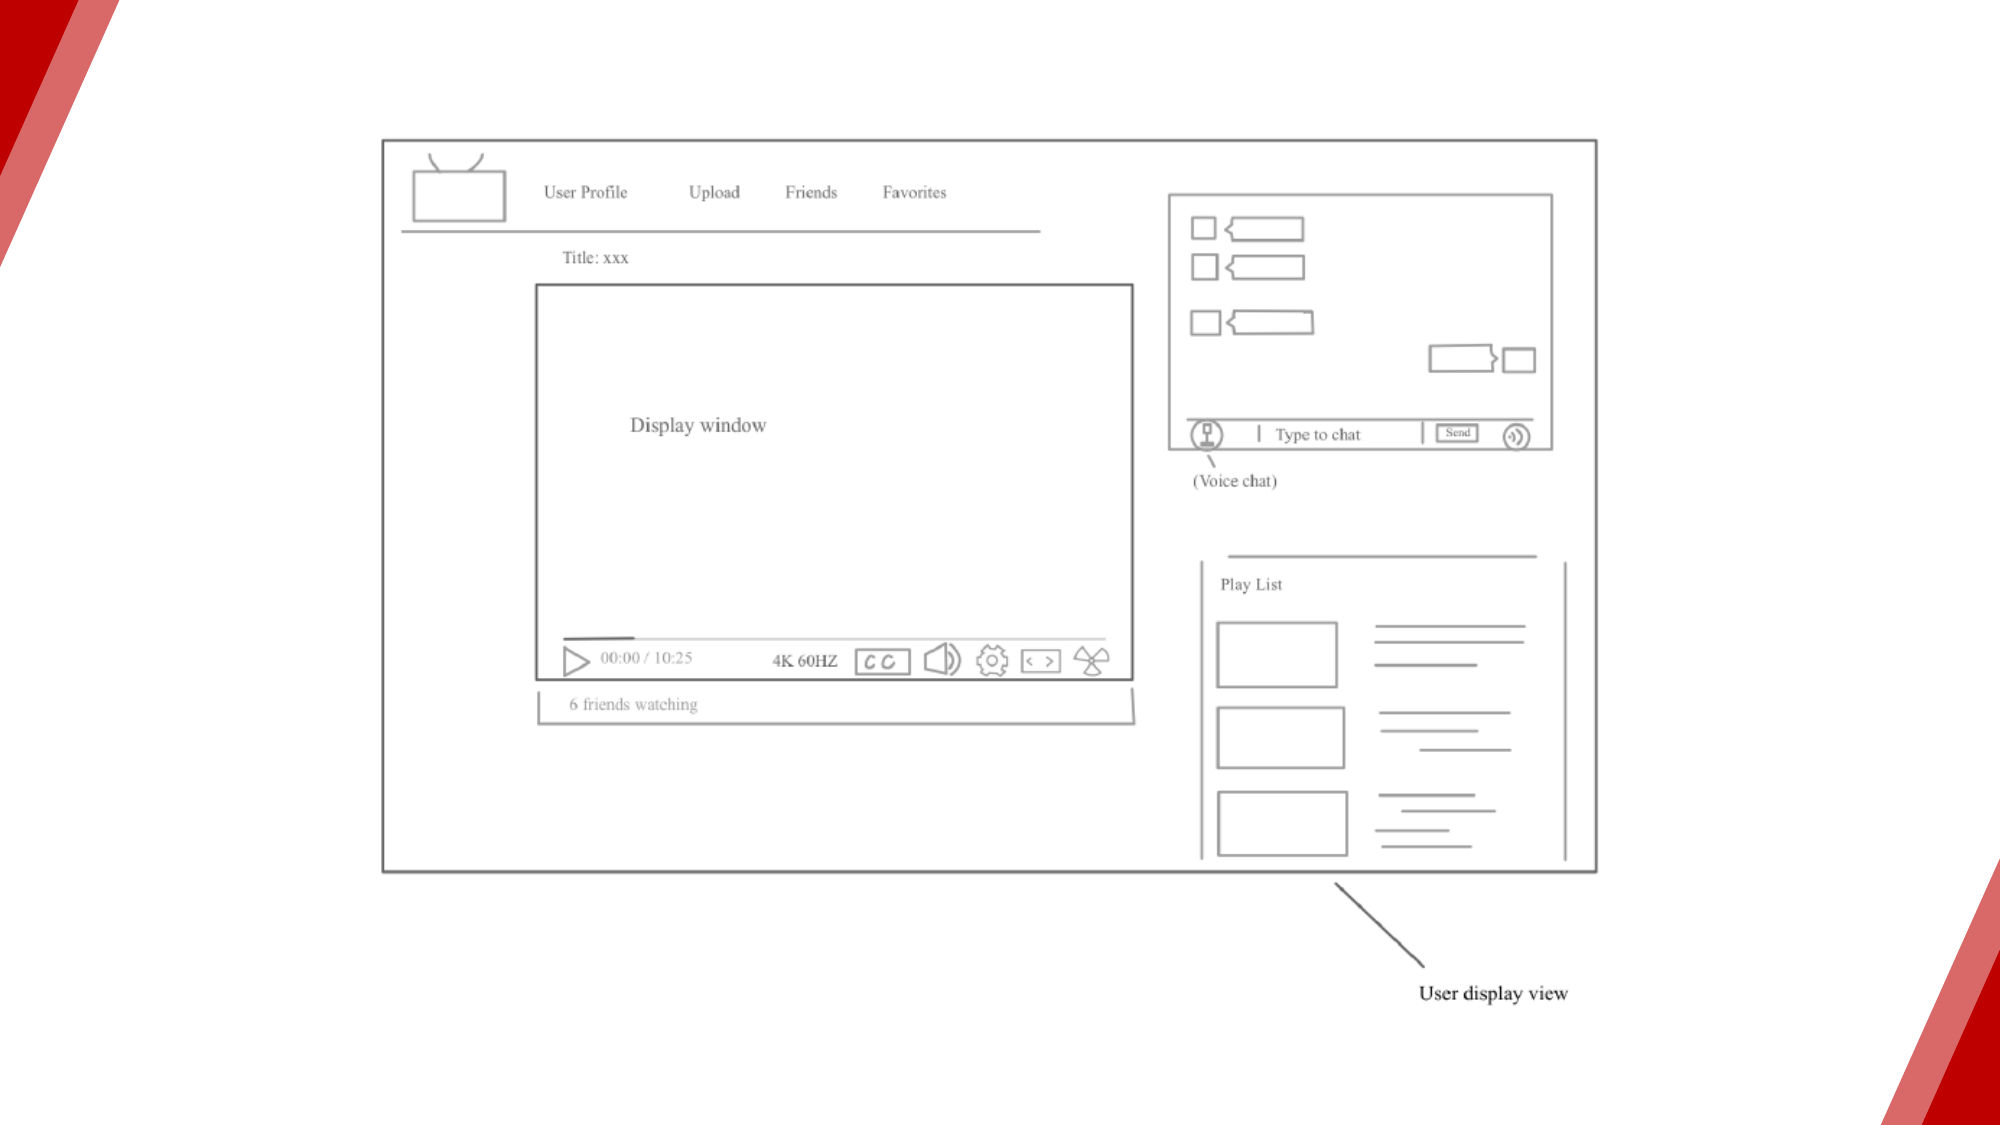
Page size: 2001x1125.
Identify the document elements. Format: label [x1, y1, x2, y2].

picture [344, 105, 1656, 1020]
